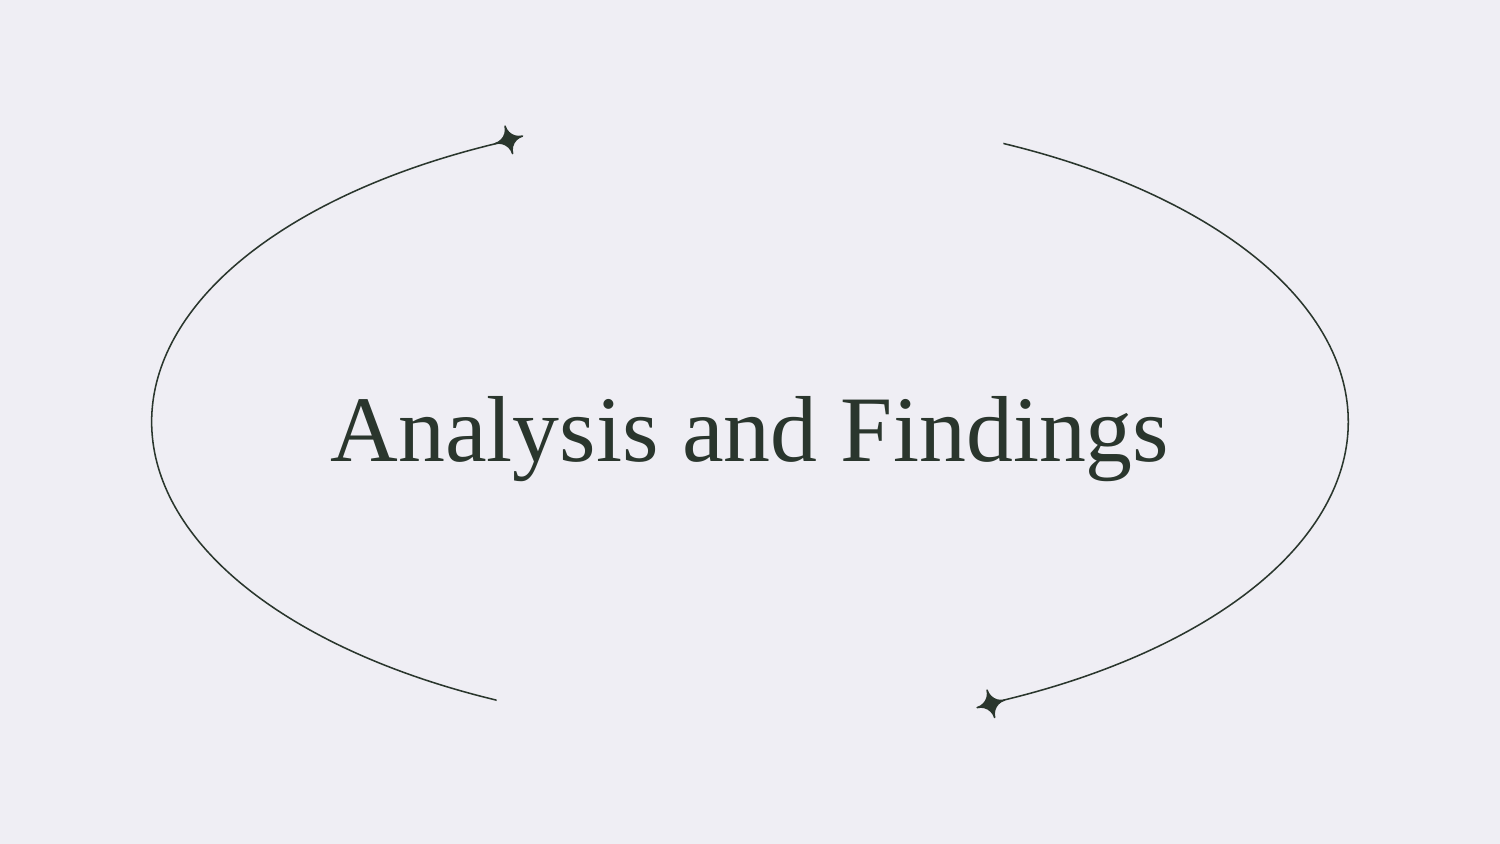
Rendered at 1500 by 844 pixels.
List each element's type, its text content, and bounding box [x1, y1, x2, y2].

text_box [977, 690, 1005, 718]
title Analysis and Findings [160, 352, 1342, 491]
text_box [495, 126, 523, 154]
